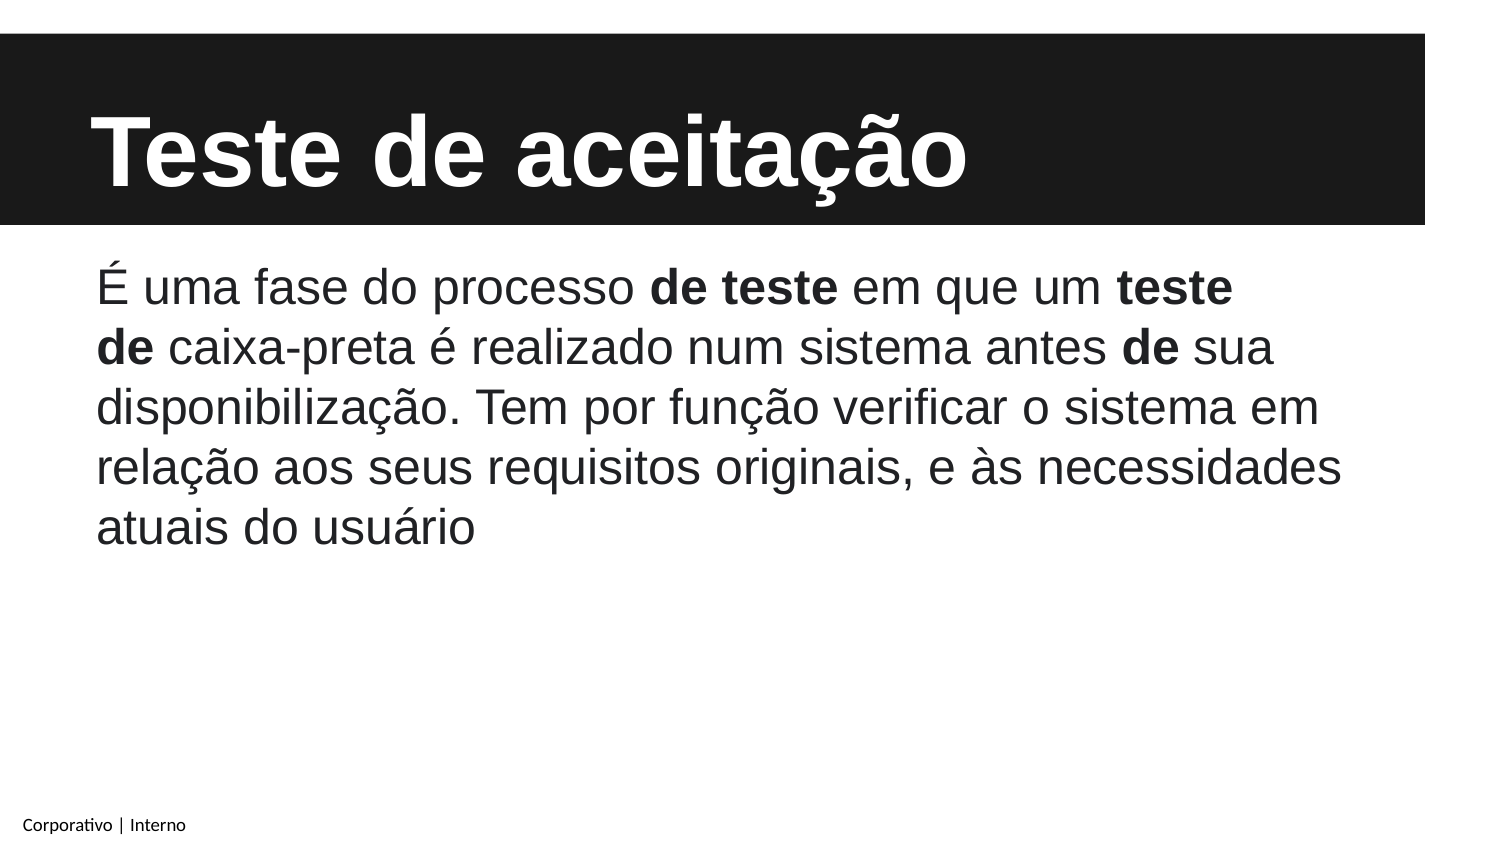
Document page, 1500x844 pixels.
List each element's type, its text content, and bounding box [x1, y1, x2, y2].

title Teste de aceitação [75, 33, 1425, 221]
list É uma fase do processo de teste em que um teste de caixa-preta é realizado num sistema antes de sua disponibilização. Tem por função verificar o sistema em relação aos seus requisitos originais, e às necessidades atuais do usuário [75, 239, 1425, 808]
